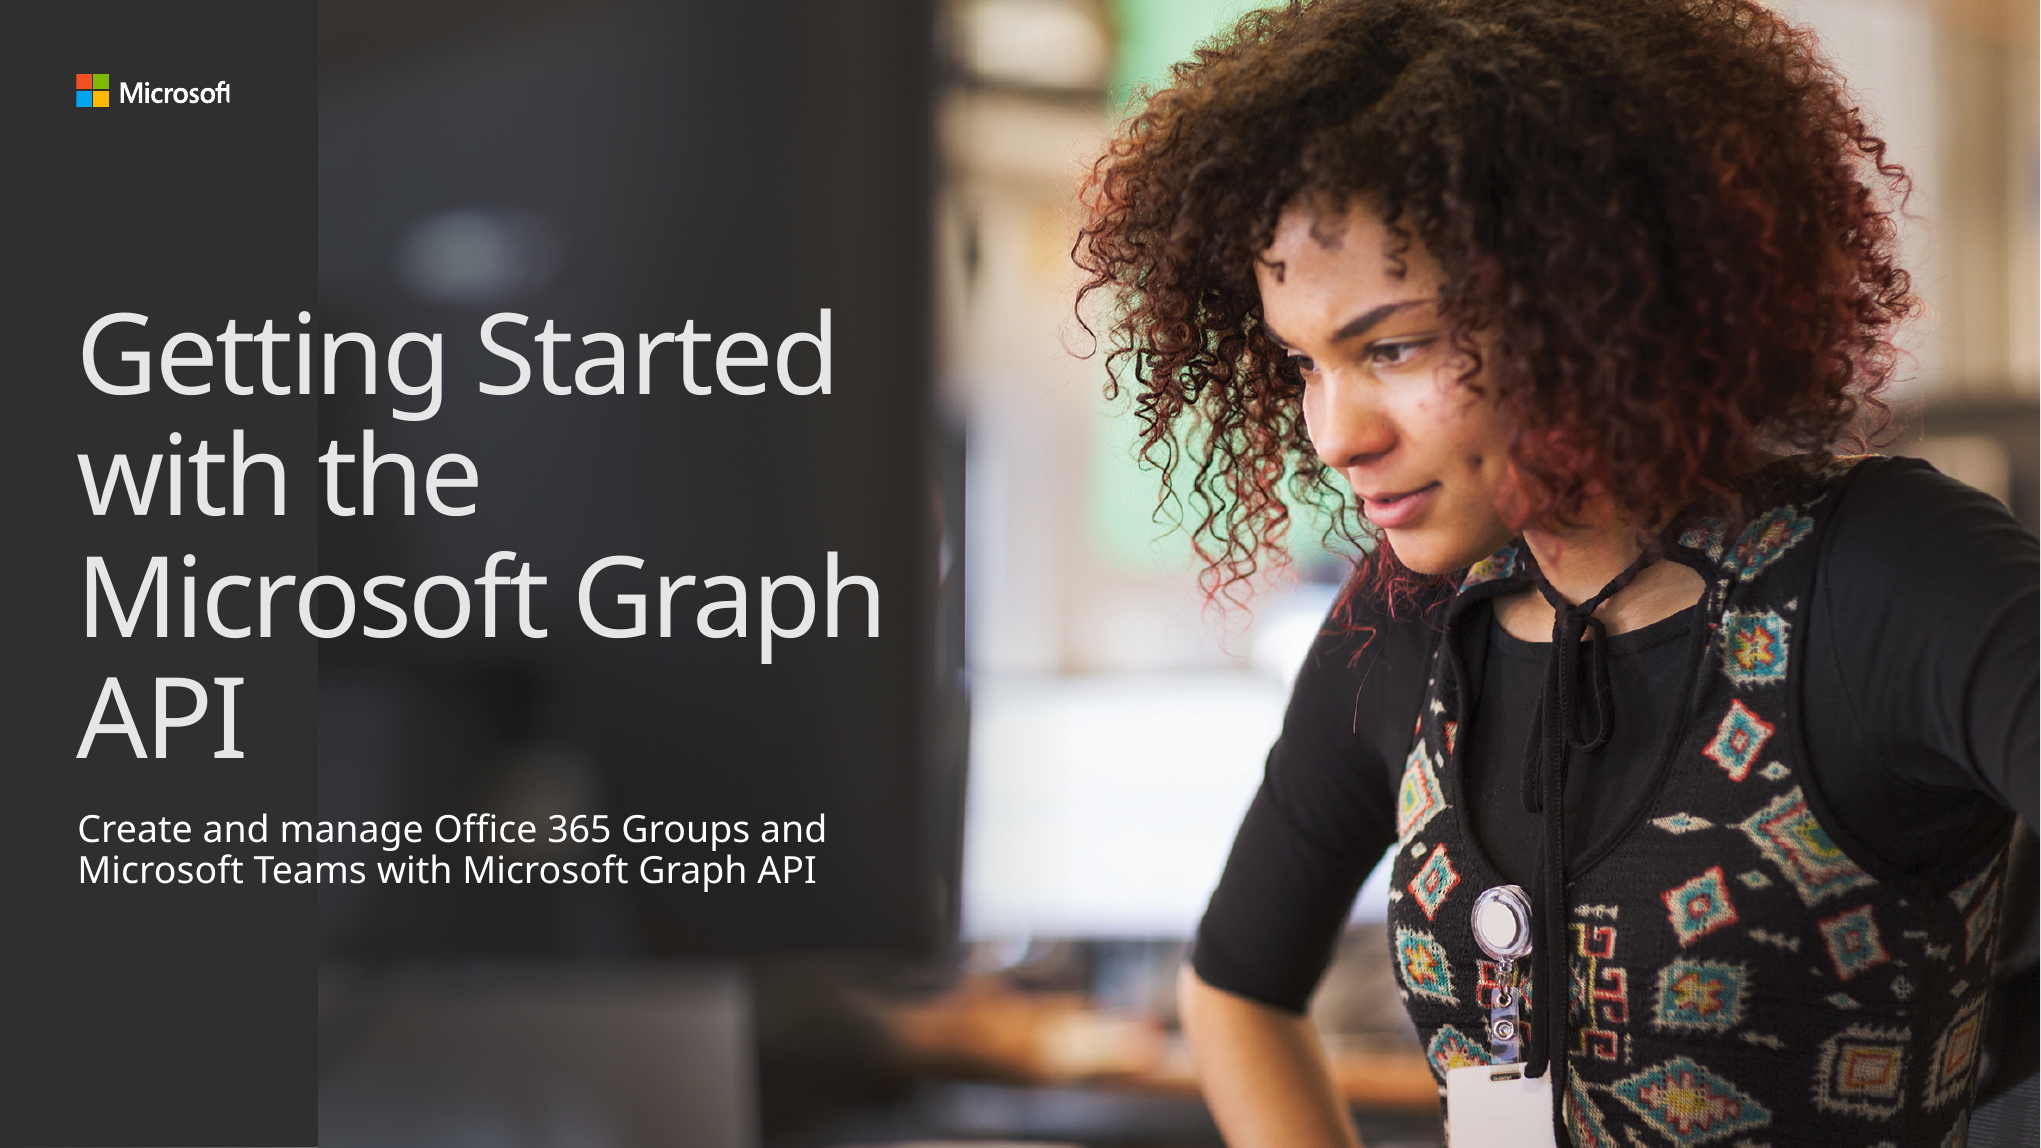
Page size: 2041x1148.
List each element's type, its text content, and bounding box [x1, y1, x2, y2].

picture [723, 0, 2041, 1148]
list Create and manage Office 365 Groups and Microsoft Teams with Microsoft Graph API [77, 792, 966, 913]
title Getting Started with the Microsoft Graph API [76, 248, 966, 799]
